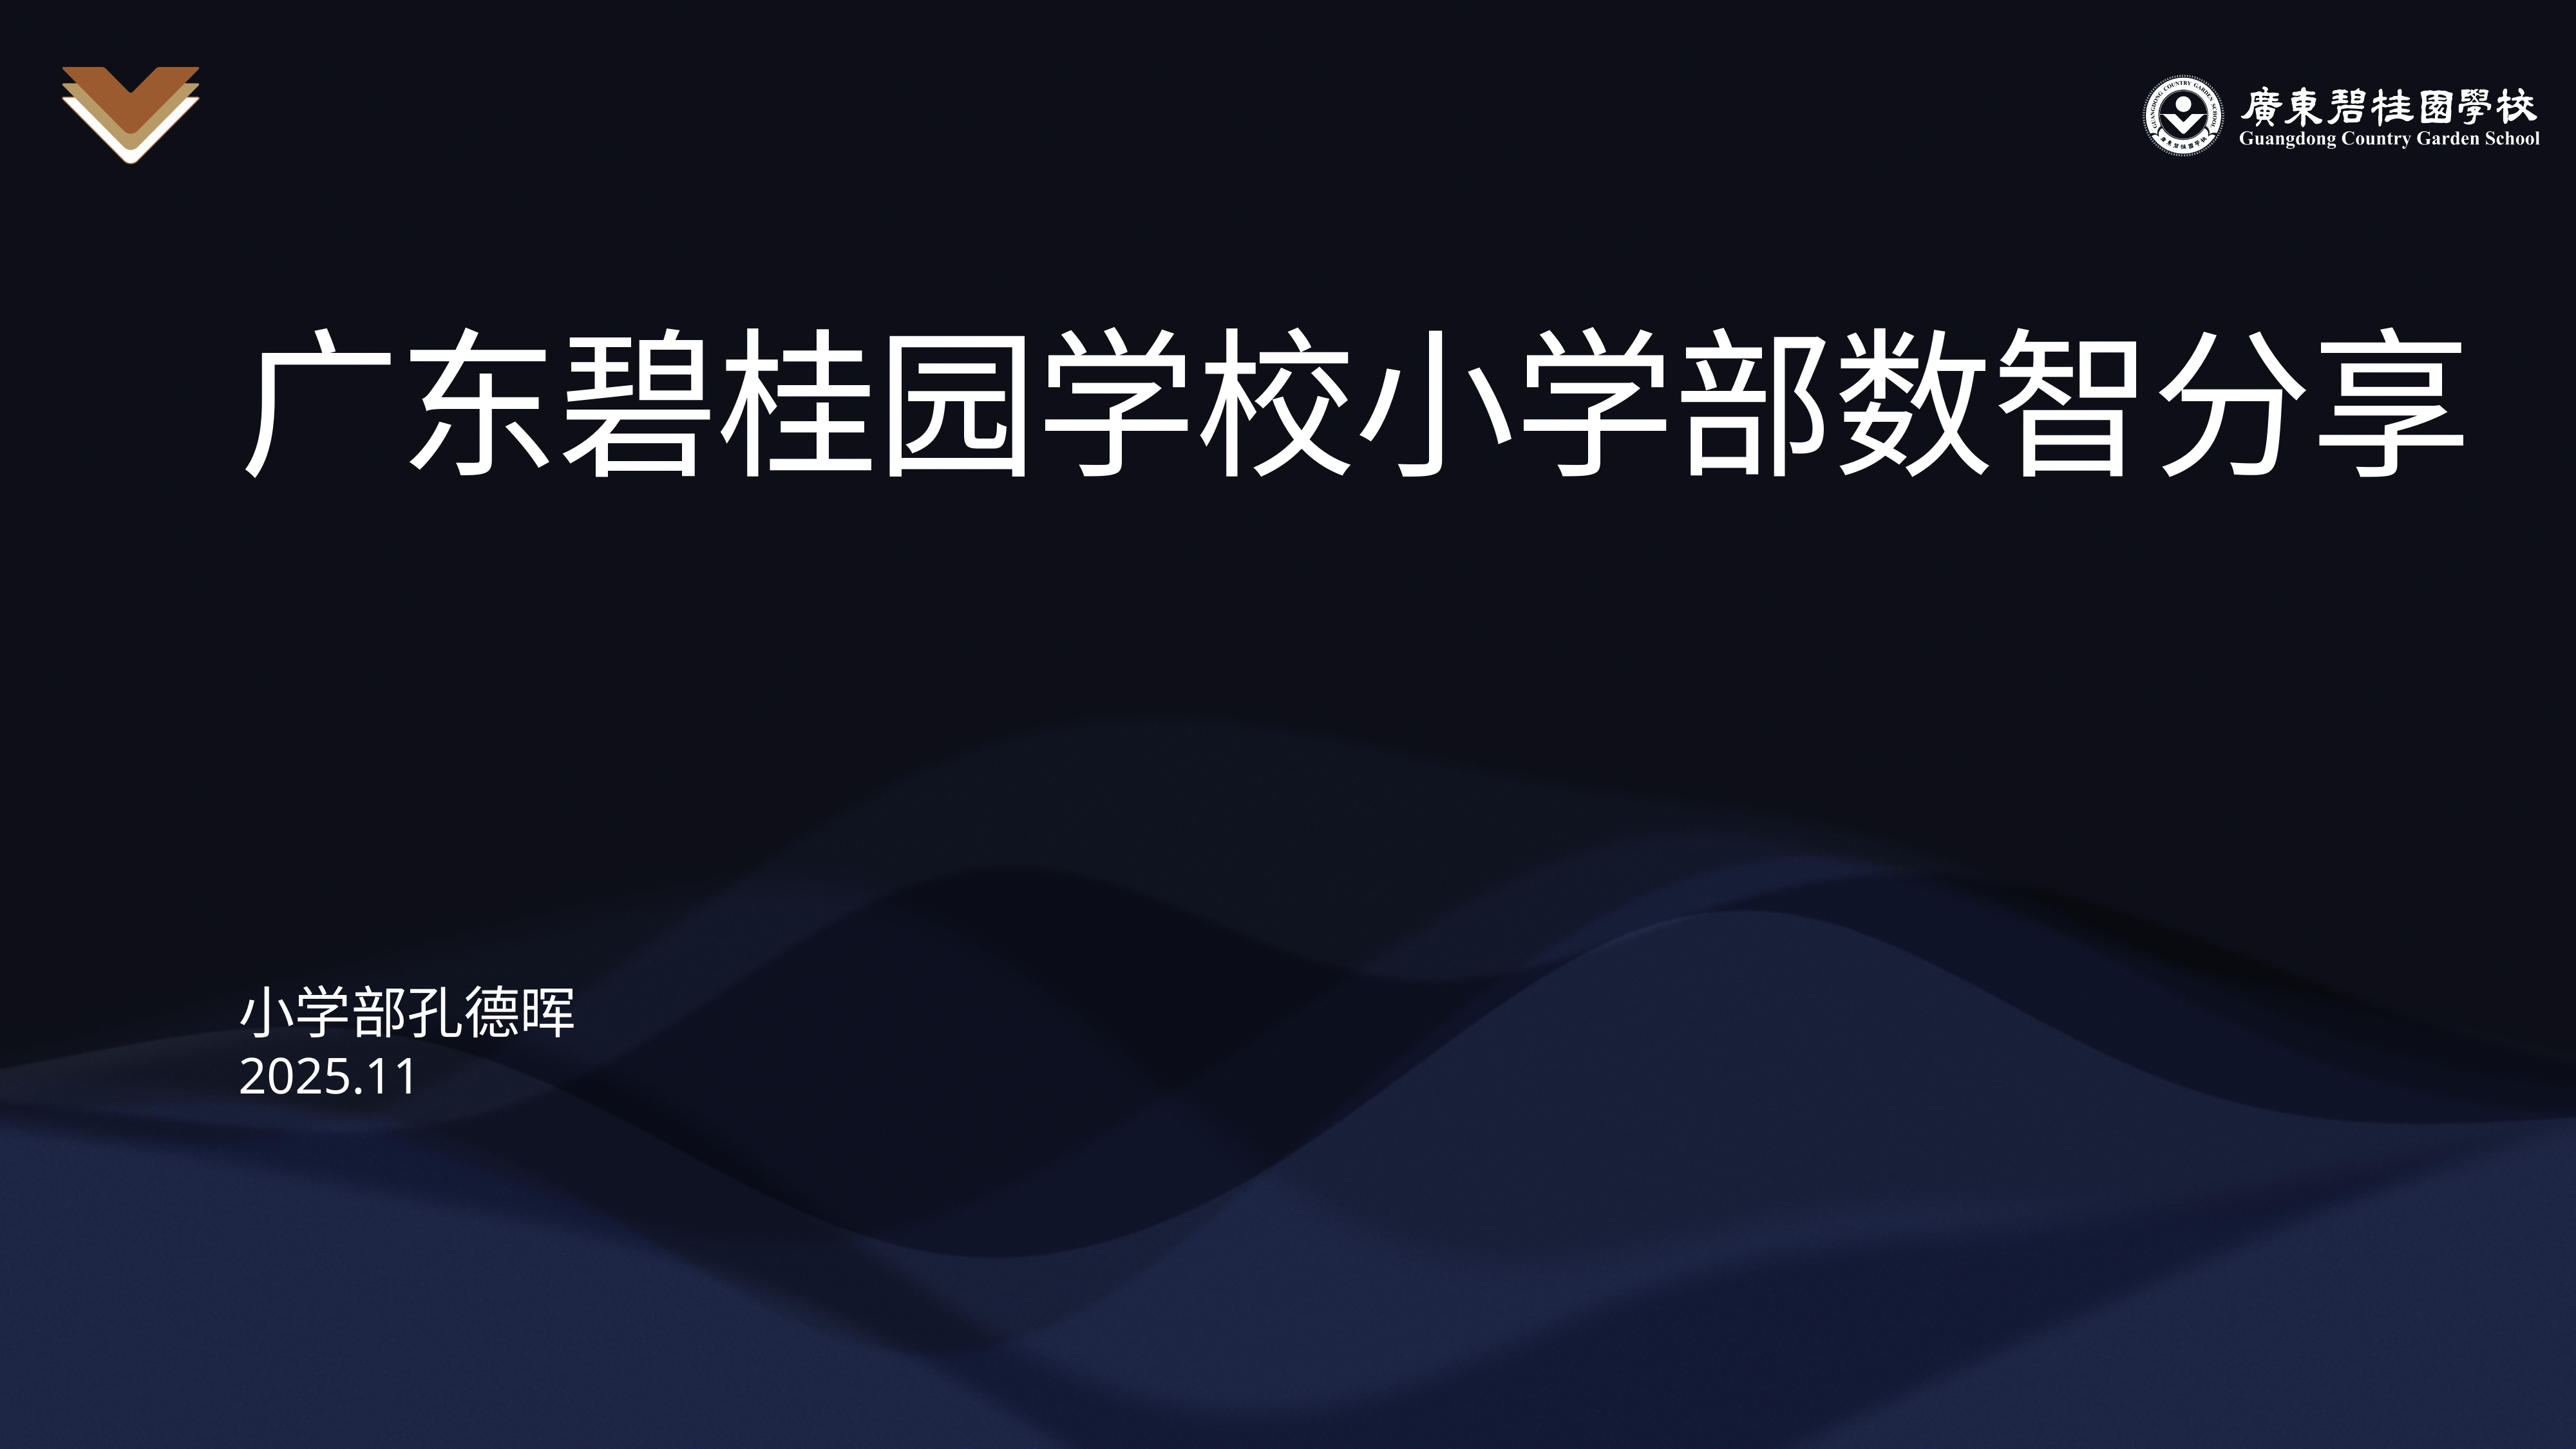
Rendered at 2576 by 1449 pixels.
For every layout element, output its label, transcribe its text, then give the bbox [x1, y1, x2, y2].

text_box 小学部孔德晖 2025.11 [234, 829, 2555, 1109]
picture [0, 0, 2576, 1449]
title 广东碧桂园学校小学部数智分享 [233, 12, 2555, 505]
